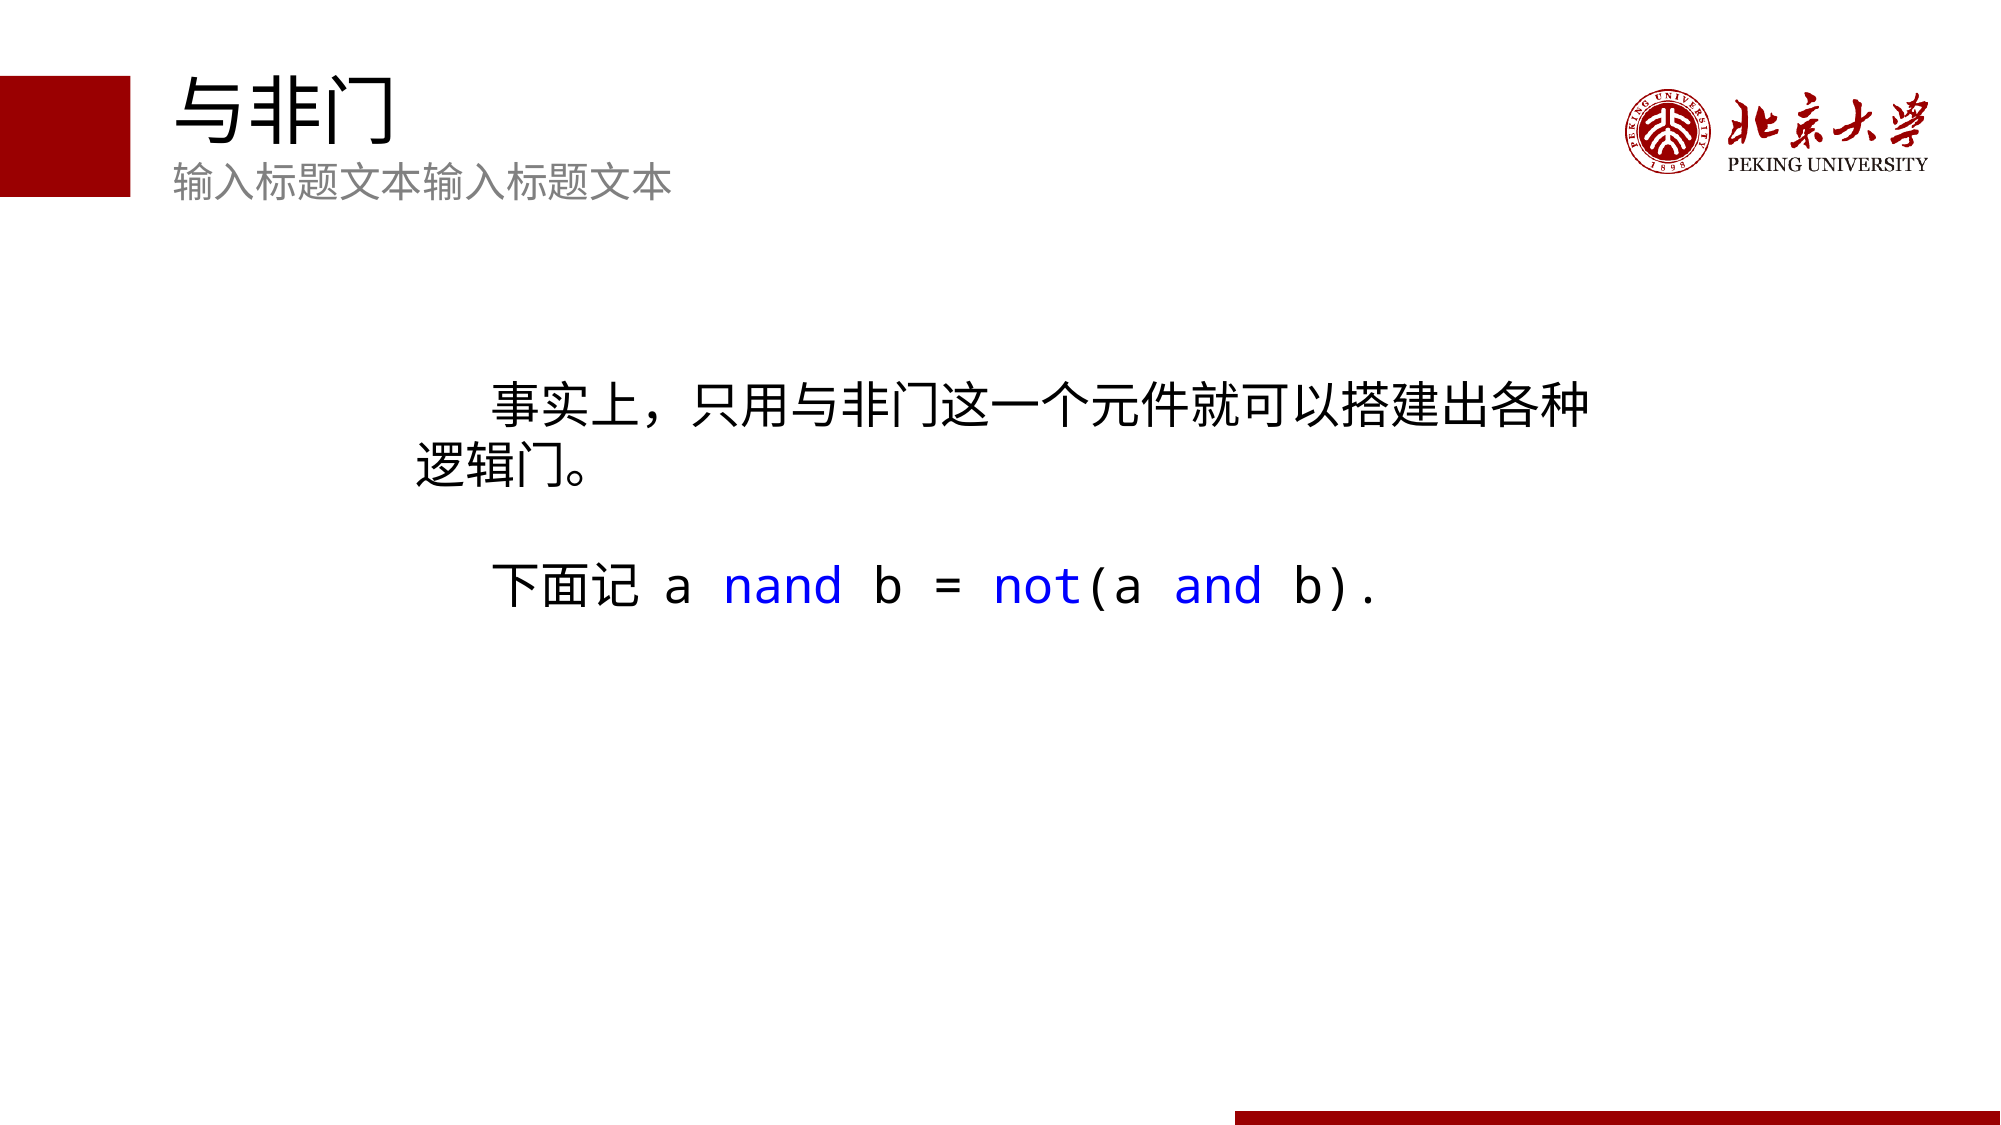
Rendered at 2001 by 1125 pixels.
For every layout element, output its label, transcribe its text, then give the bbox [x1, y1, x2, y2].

text_box [0, 75, 131, 197]
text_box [157, 55, 995, 214]
text_box [1235, 1111, 2000, 1125]
text_box 事实上，只用与非门这一个元件就可以搭建出各种逻辑门。 下面记 a nand b = not(a and b). [400, 365, 1638, 621]
picture [1625, 89, 1928, 174]
